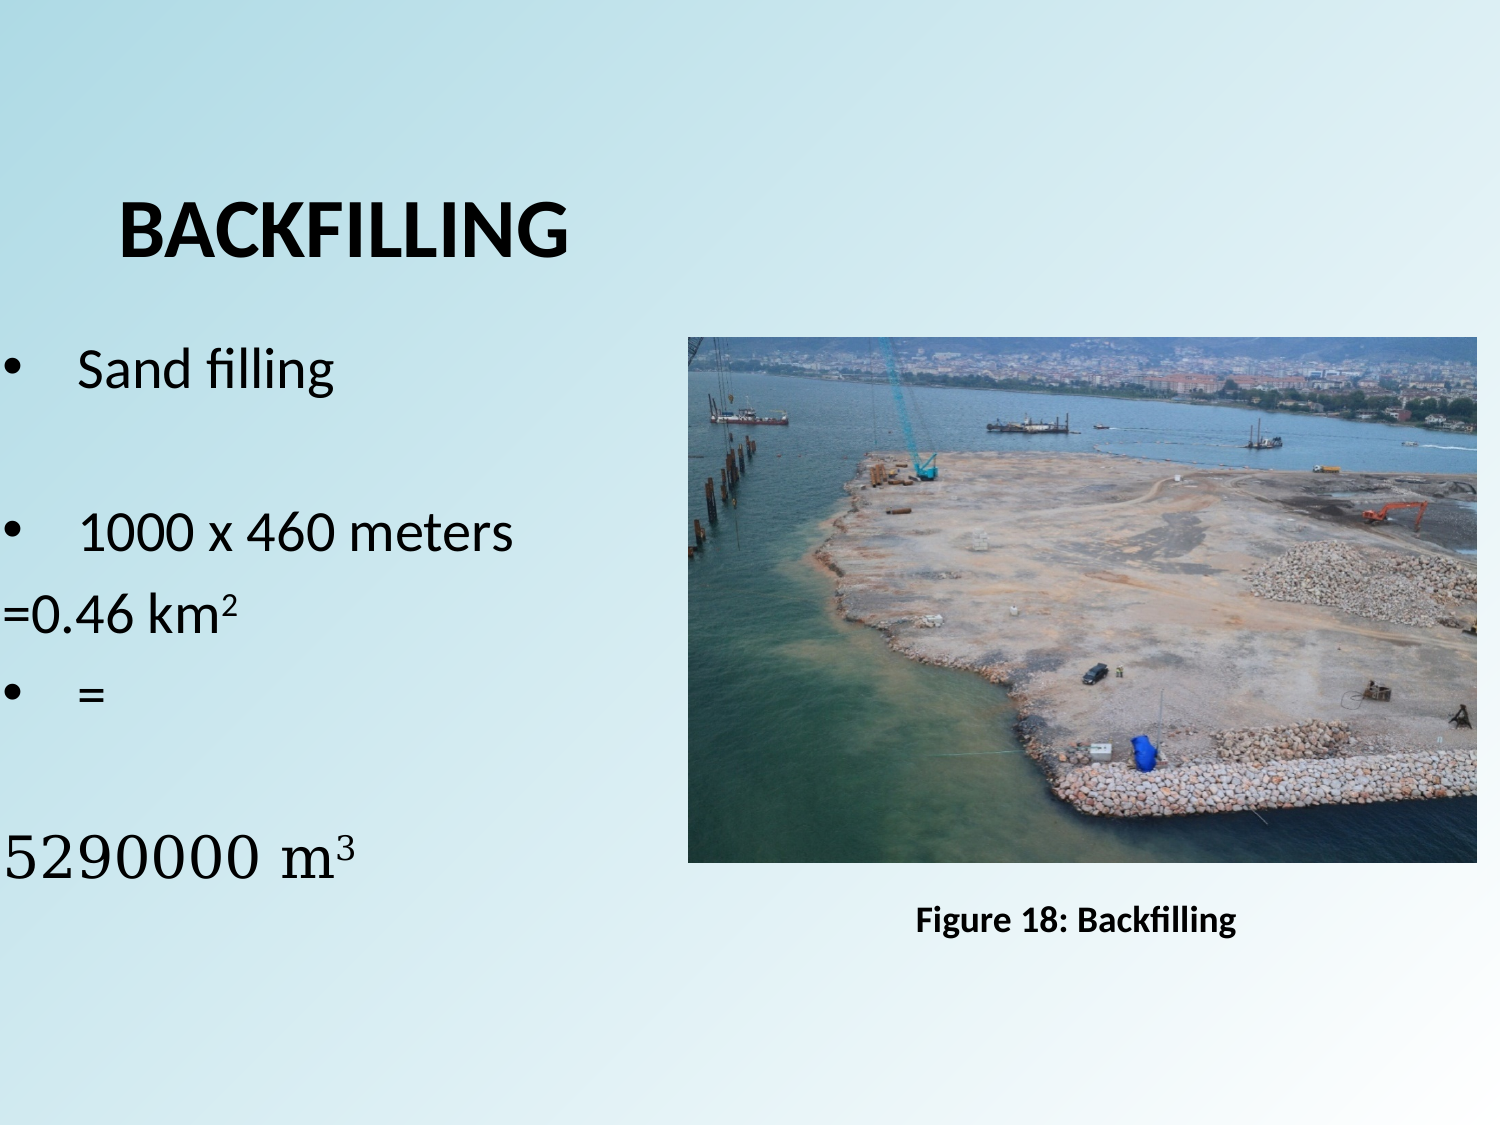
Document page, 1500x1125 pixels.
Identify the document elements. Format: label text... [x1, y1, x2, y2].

title BACKFILLING [103, 85, 588, 283]
text_box Figure 18: Backfilling [901, 887, 1252, 948]
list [688, 337, 1477, 863]
